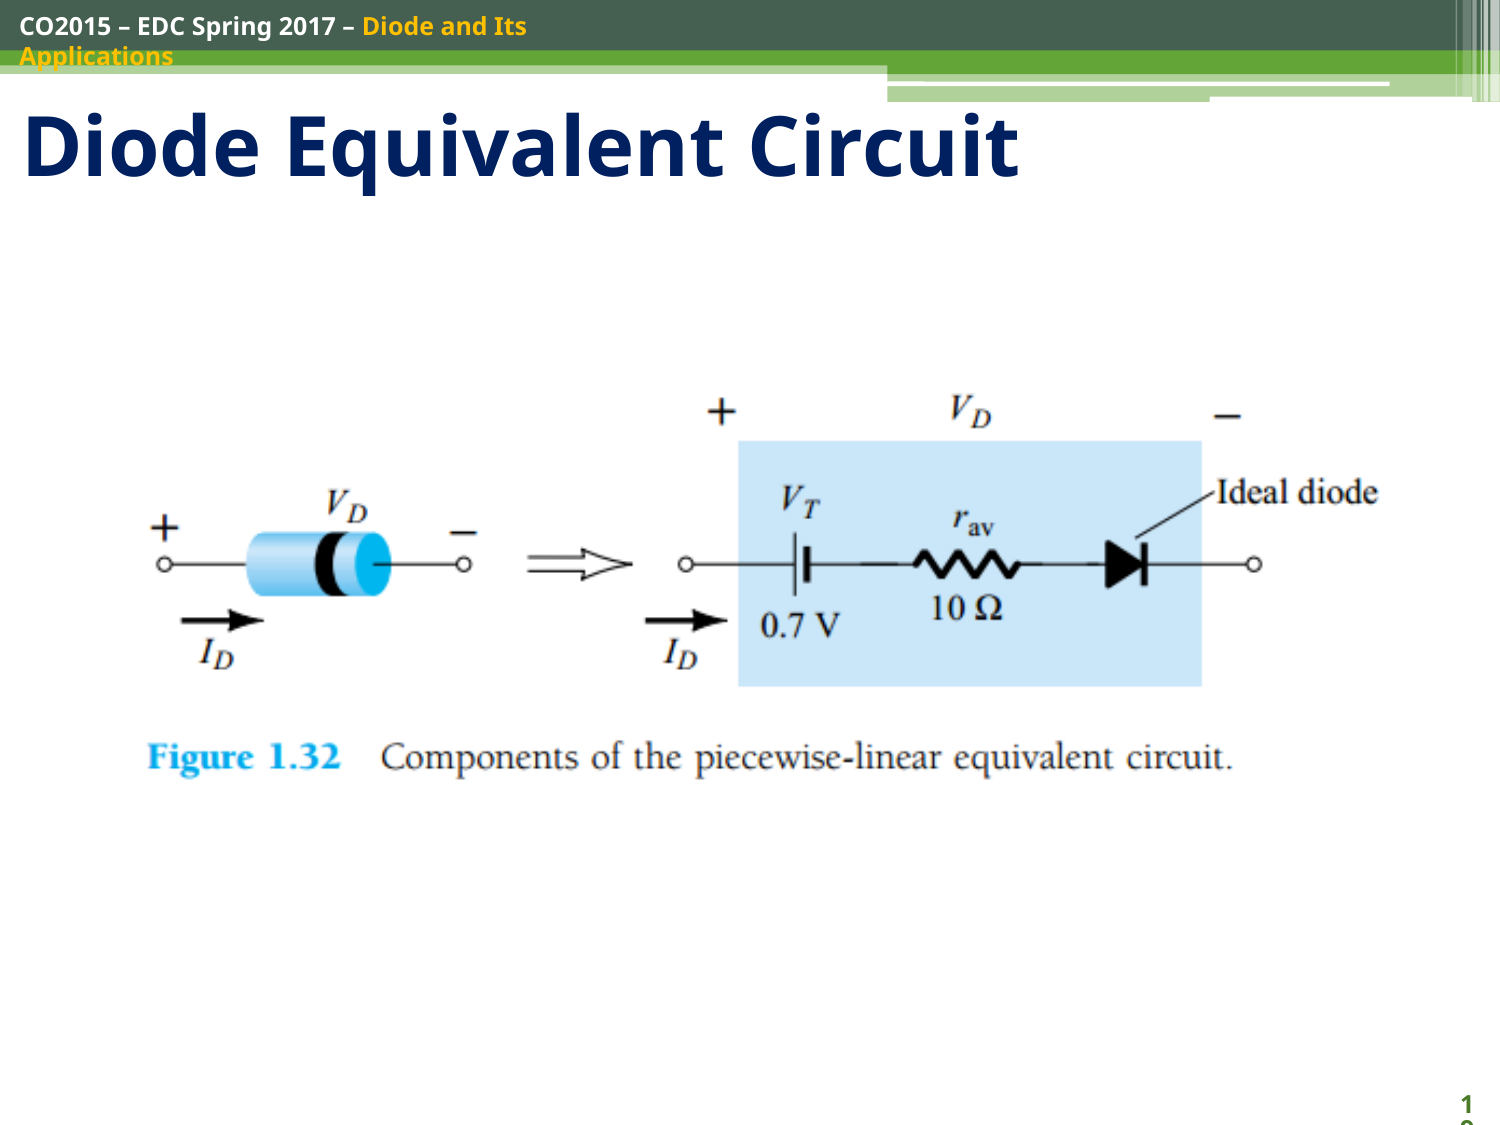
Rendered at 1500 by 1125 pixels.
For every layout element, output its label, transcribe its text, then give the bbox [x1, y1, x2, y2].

title Diode Equivalent Circuit [6, 77, 1485, 209]
picture [120, 365, 1403, 823]
